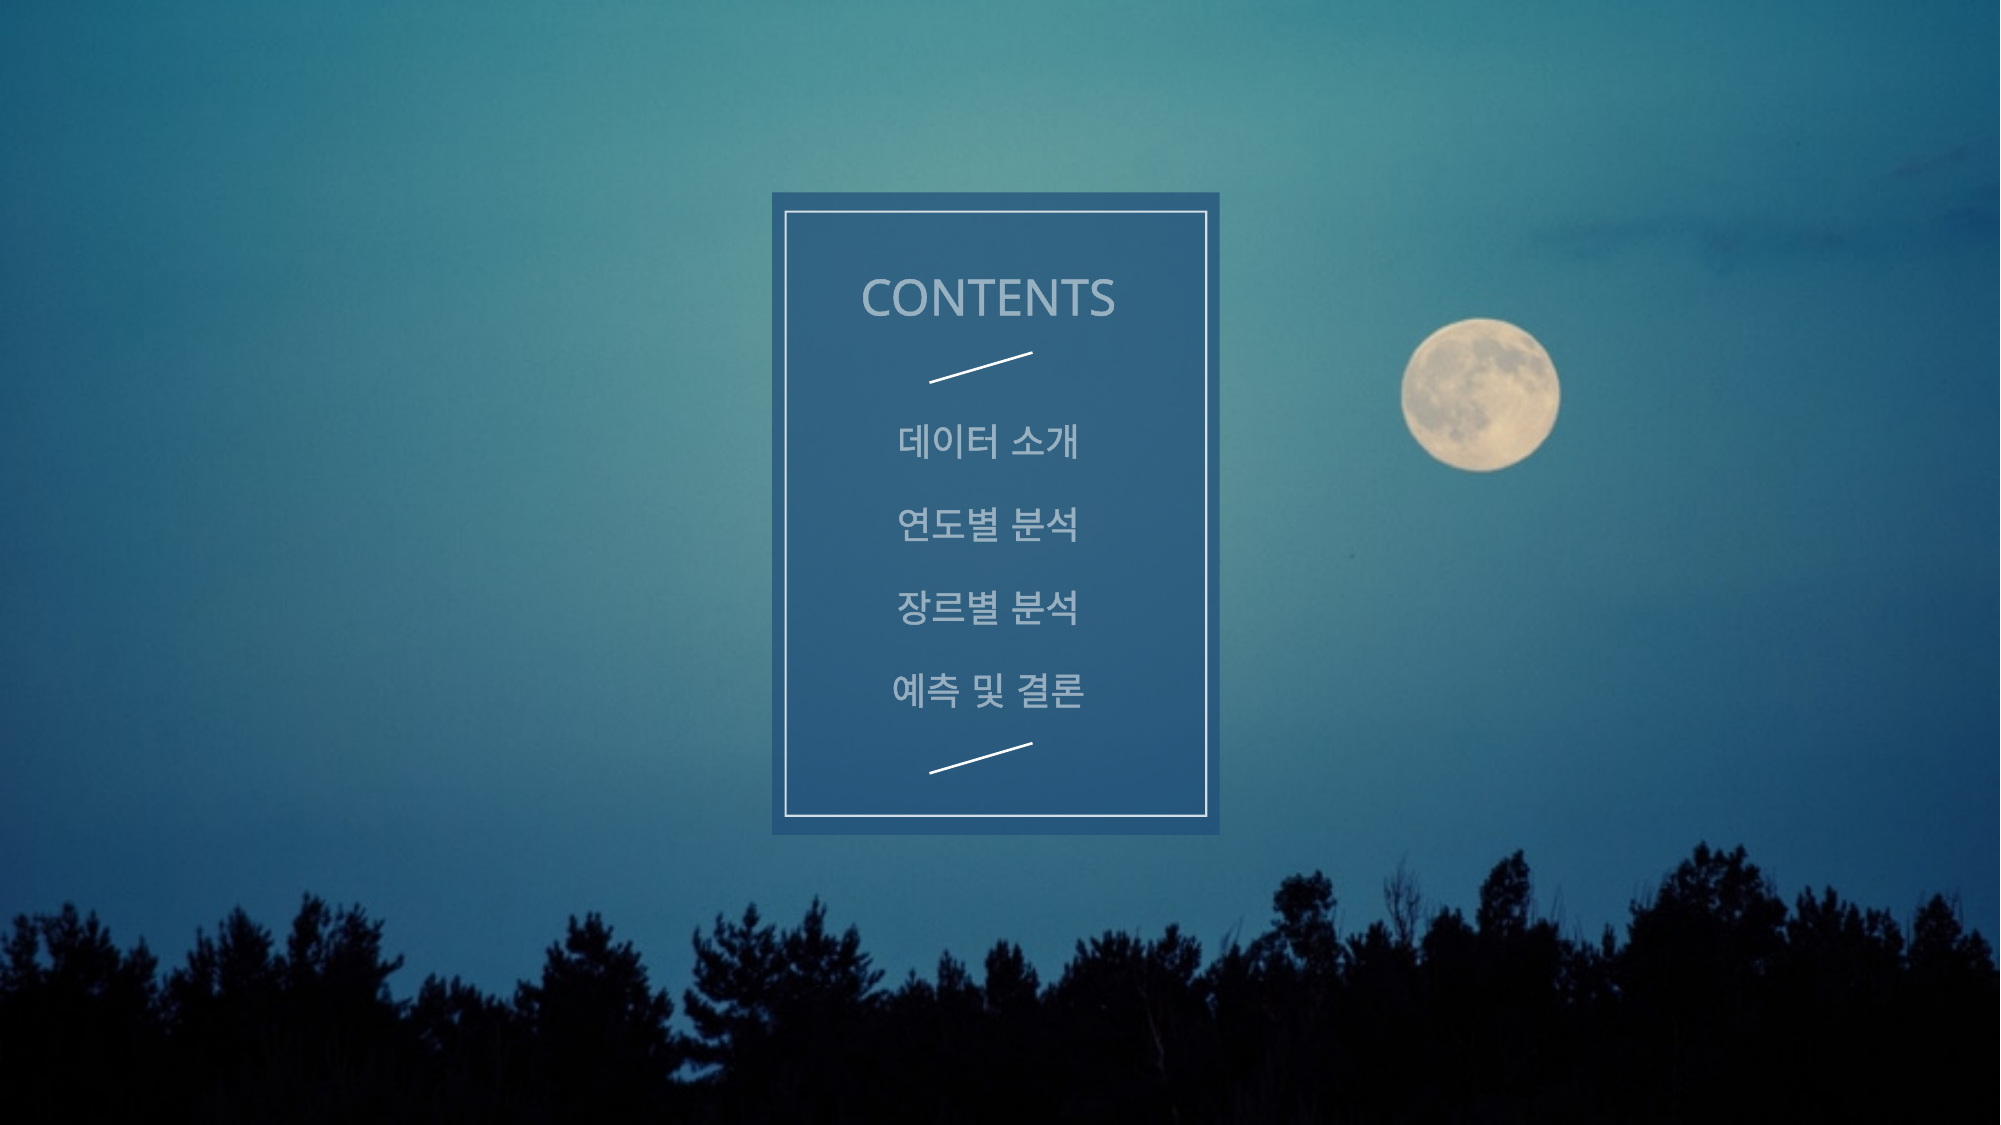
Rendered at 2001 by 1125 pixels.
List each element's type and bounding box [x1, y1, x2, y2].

text_box [763, 192, 1220, 835]
picture [0, 0, 2000, 1125]
